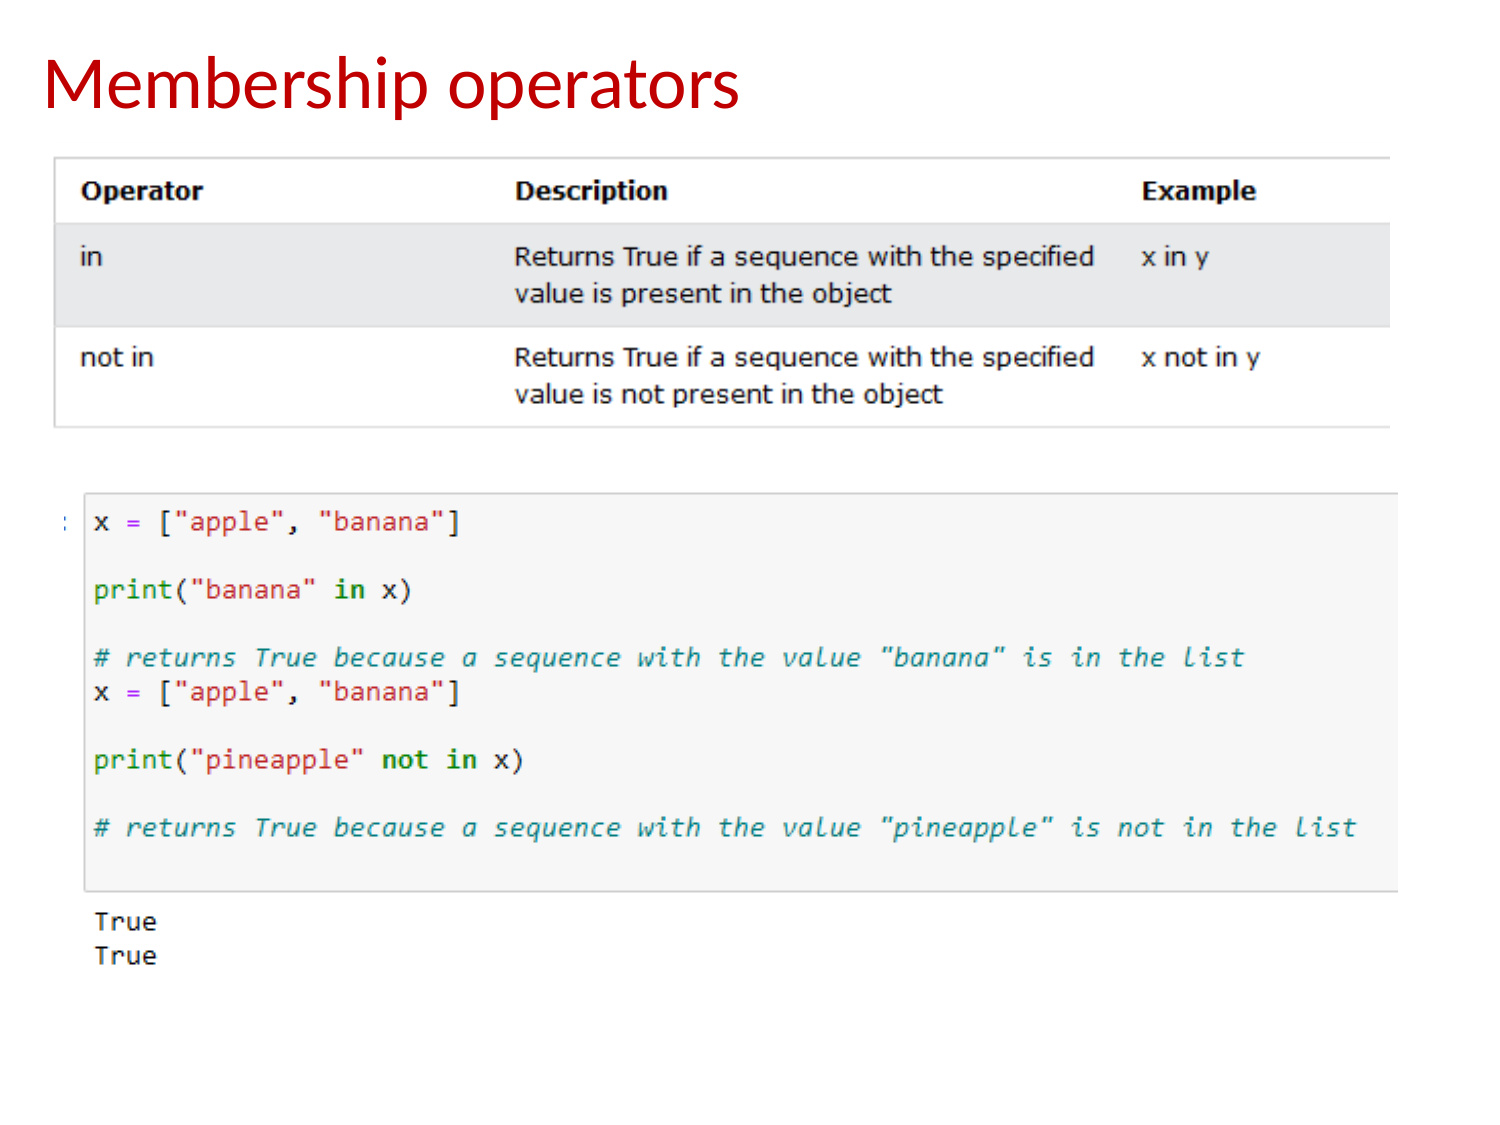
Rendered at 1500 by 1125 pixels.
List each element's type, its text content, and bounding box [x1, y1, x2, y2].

picture [49, 141, 1390, 446]
picture [64, 479, 1398, 984]
title Membership operators [27, 50, 1165, 108]
